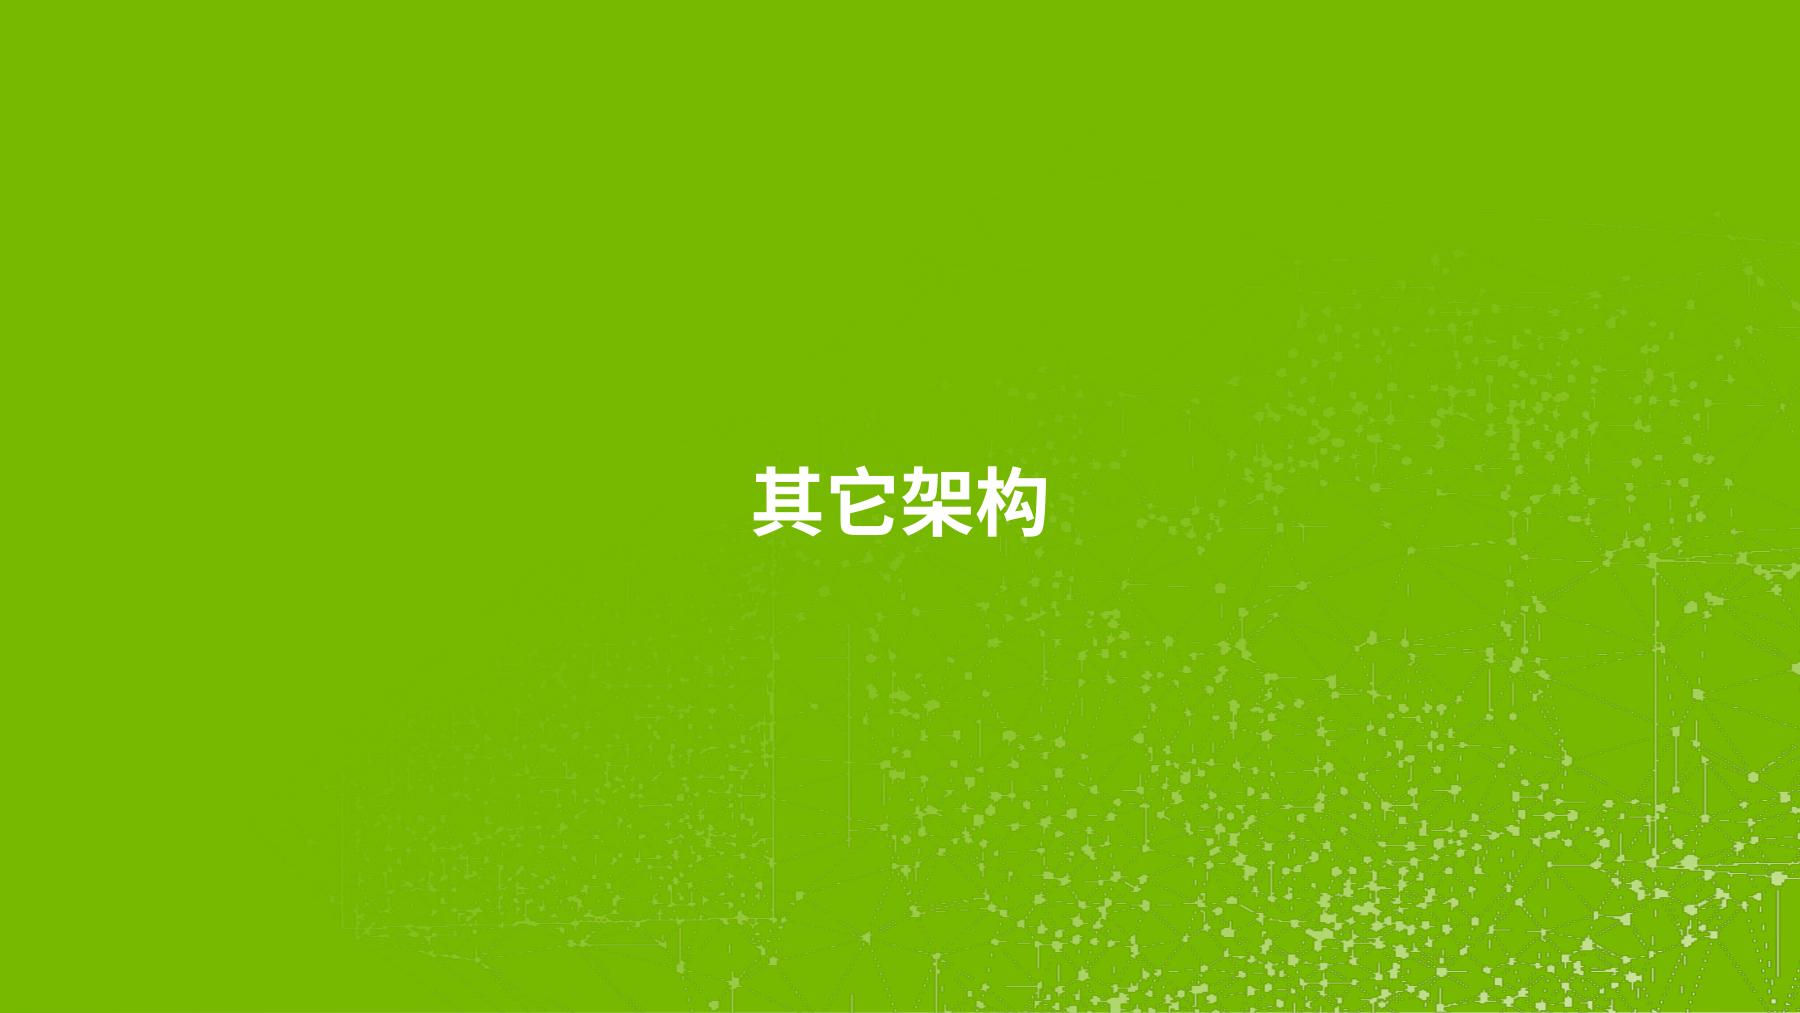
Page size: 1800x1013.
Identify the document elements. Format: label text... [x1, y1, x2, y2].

title 其它架构 [81, 457, 1719, 555]
